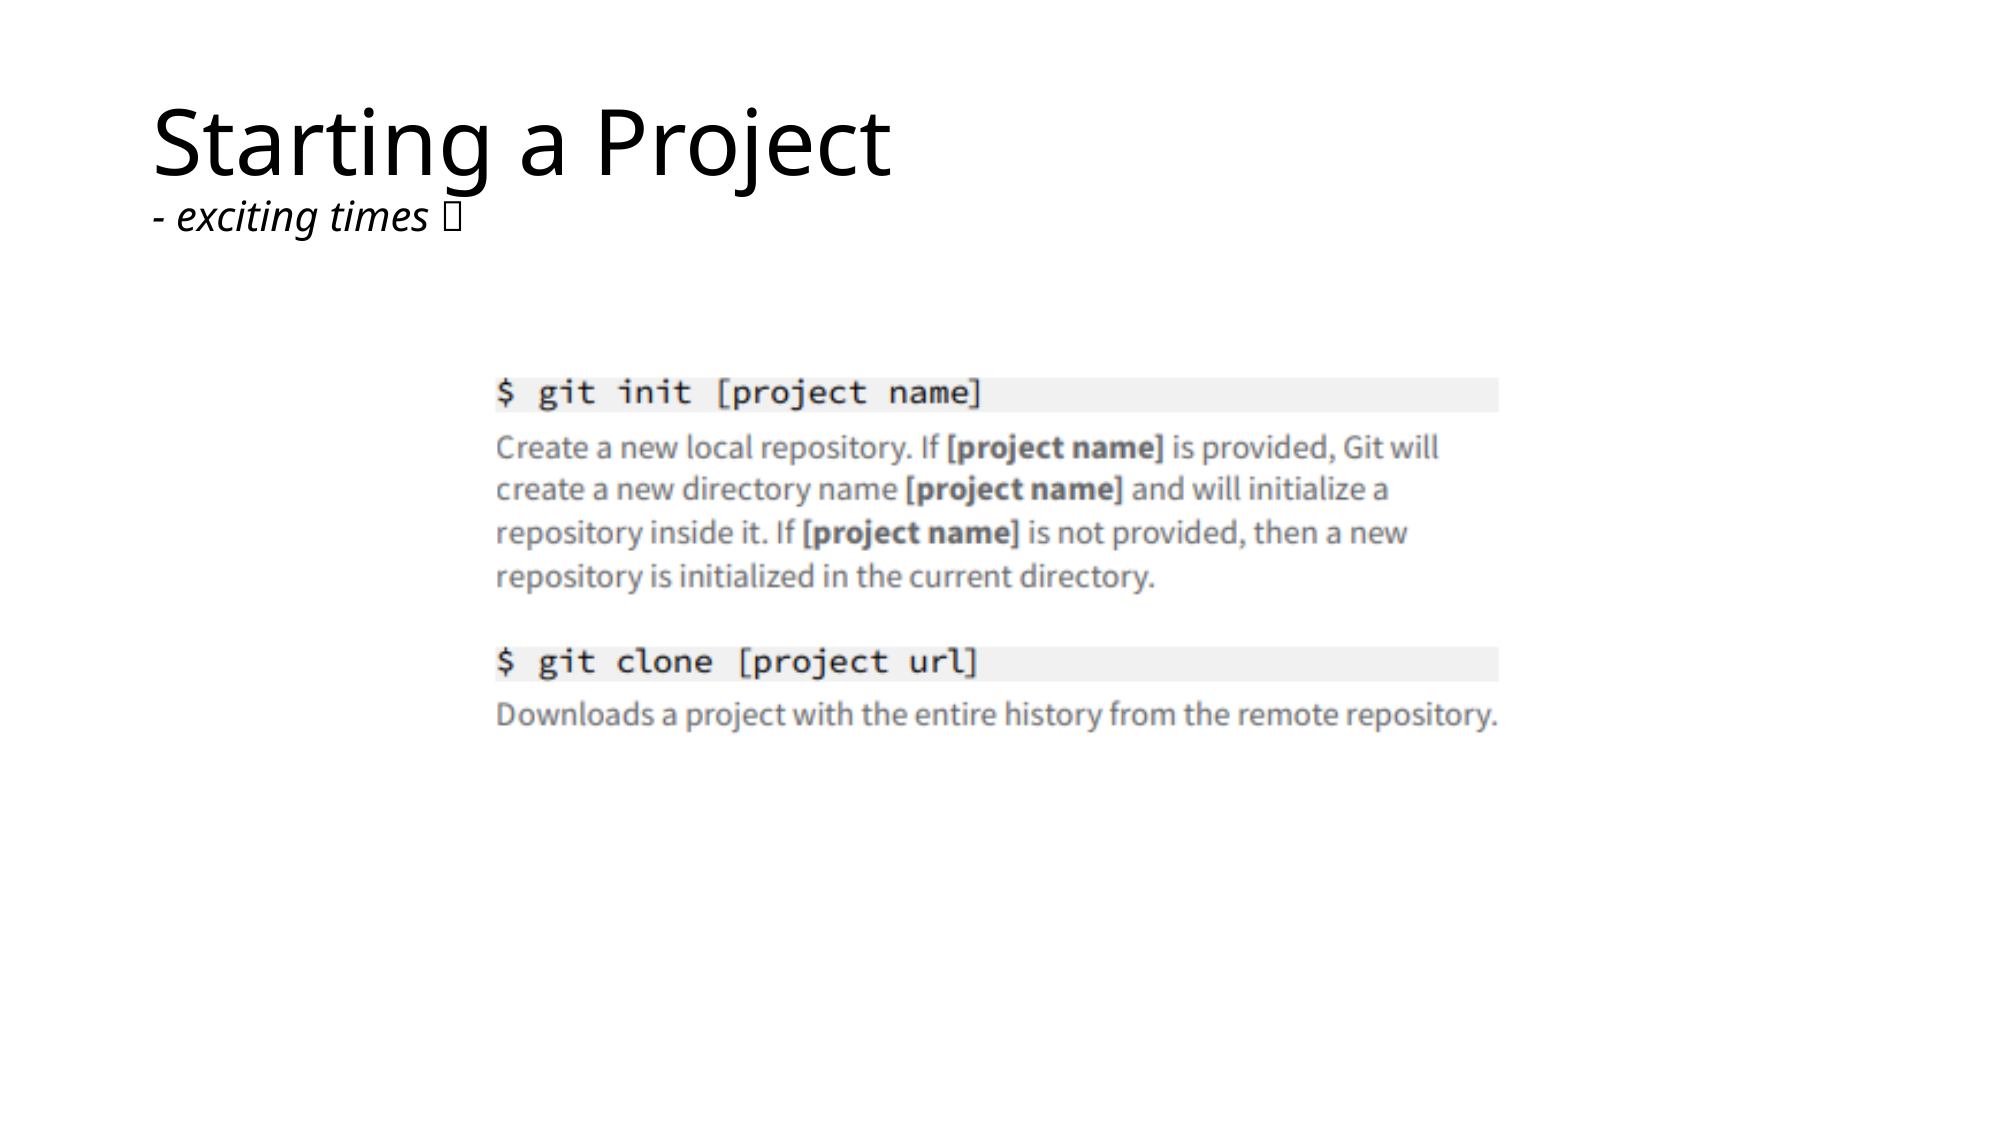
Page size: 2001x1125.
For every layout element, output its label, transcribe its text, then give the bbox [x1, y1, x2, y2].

title Starting a Project - exciting times  [137, 59, 1863, 278]
picture [473, 360, 1527, 765]
